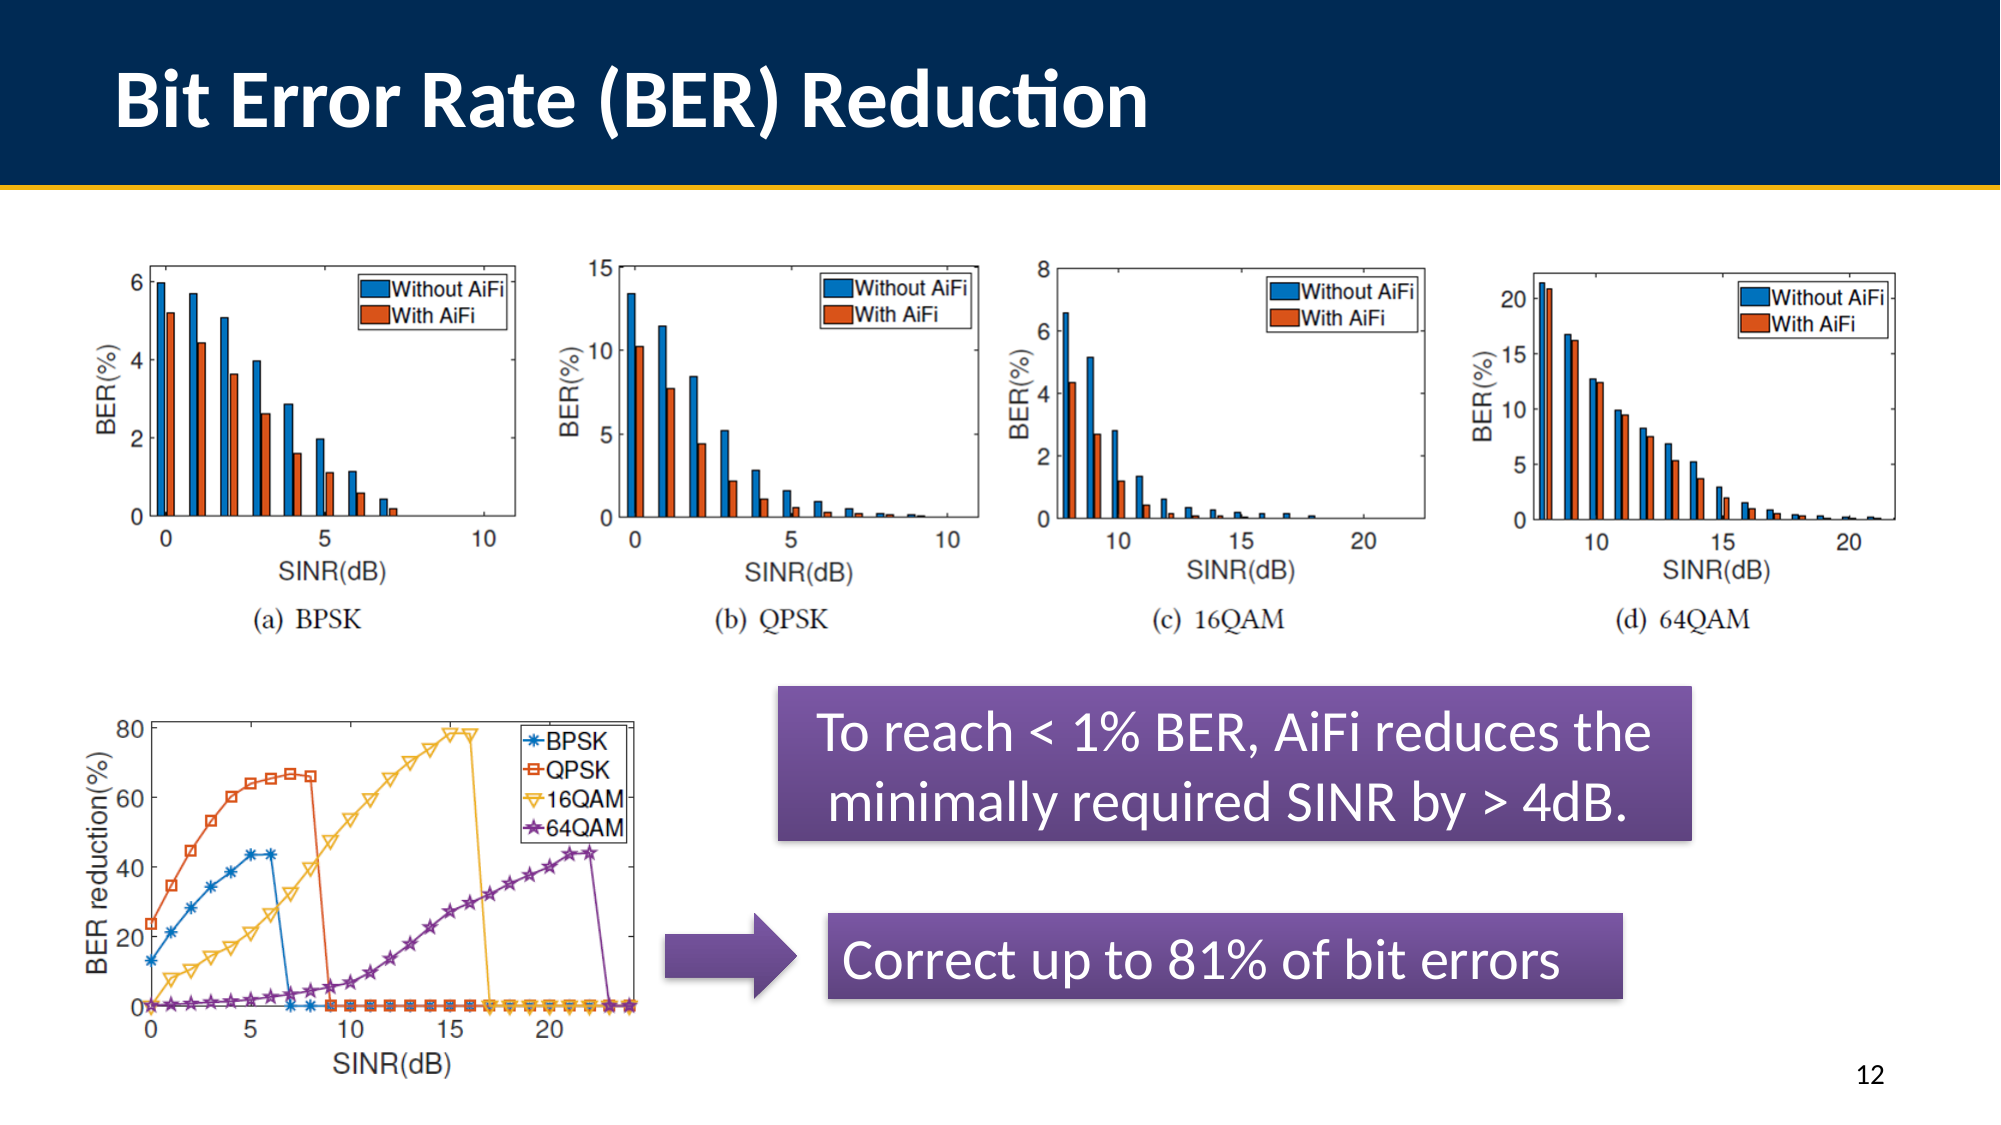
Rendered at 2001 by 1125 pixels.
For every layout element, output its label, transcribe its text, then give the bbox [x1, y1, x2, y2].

picture [75, 247, 1925, 643]
picture [75, 702, 665, 1086]
text_box [670, 913, 798, 999]
text_box To reach < 1% BER, AiFi reduces the minimally required SINR by > 4dB. [778, 686, 1692, 841]
slide_number 12 [1433, 1042, 1900, 1103]
text_box Correct up to 81% of bit errors [828, 913, 1623, 999]
title Bit Error Rate (BER) Reduction [99, 0, 1900, 188]
